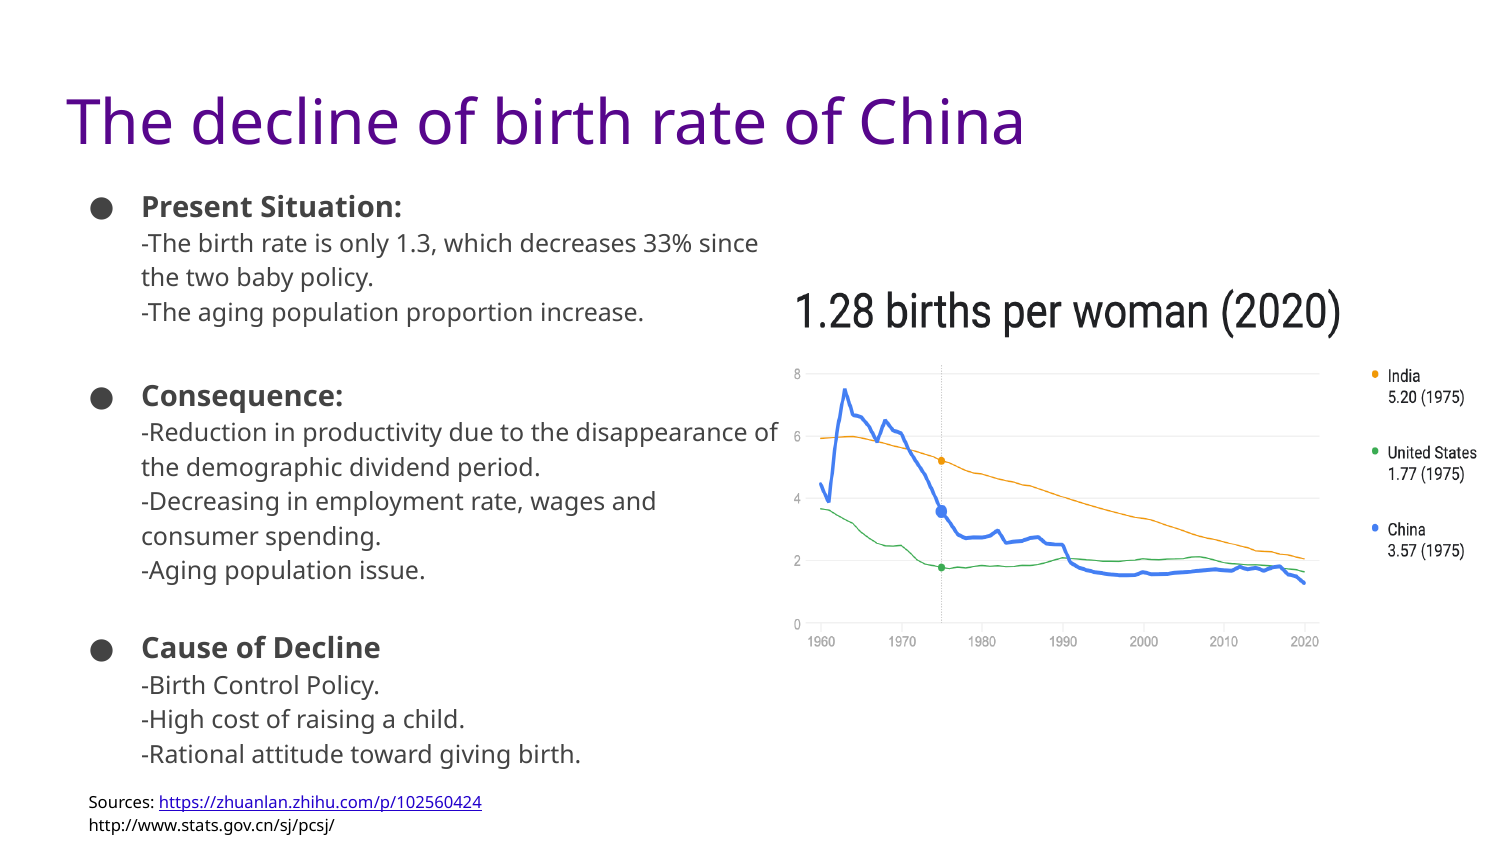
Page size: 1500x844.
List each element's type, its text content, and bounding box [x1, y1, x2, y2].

picture [785, 269, 1493, 688]
list Present Situation: -The birth rate is only 1.3, which decreases 33% since the two baby policy. -The aging population proportion increase. Consequence: -Reduction in productivity due to the disappearance of the demographic dividend period. -Decreasing in employment rate, wages and consumer spending. -Aging population issue. Cause of Decline -Birth Control Policy. -High cost of raising a child. -Rational attitude toward giving birth. [51, 252, 796, 813]
text_box Sources: https://zhuanlan.zhihu.com/p/102560424 http://www.stats.gov.cn/sj/pcsj/ [73, 776, 1445, 844]
title The decline of birth rate of China [51, 72, 1449, 167]
